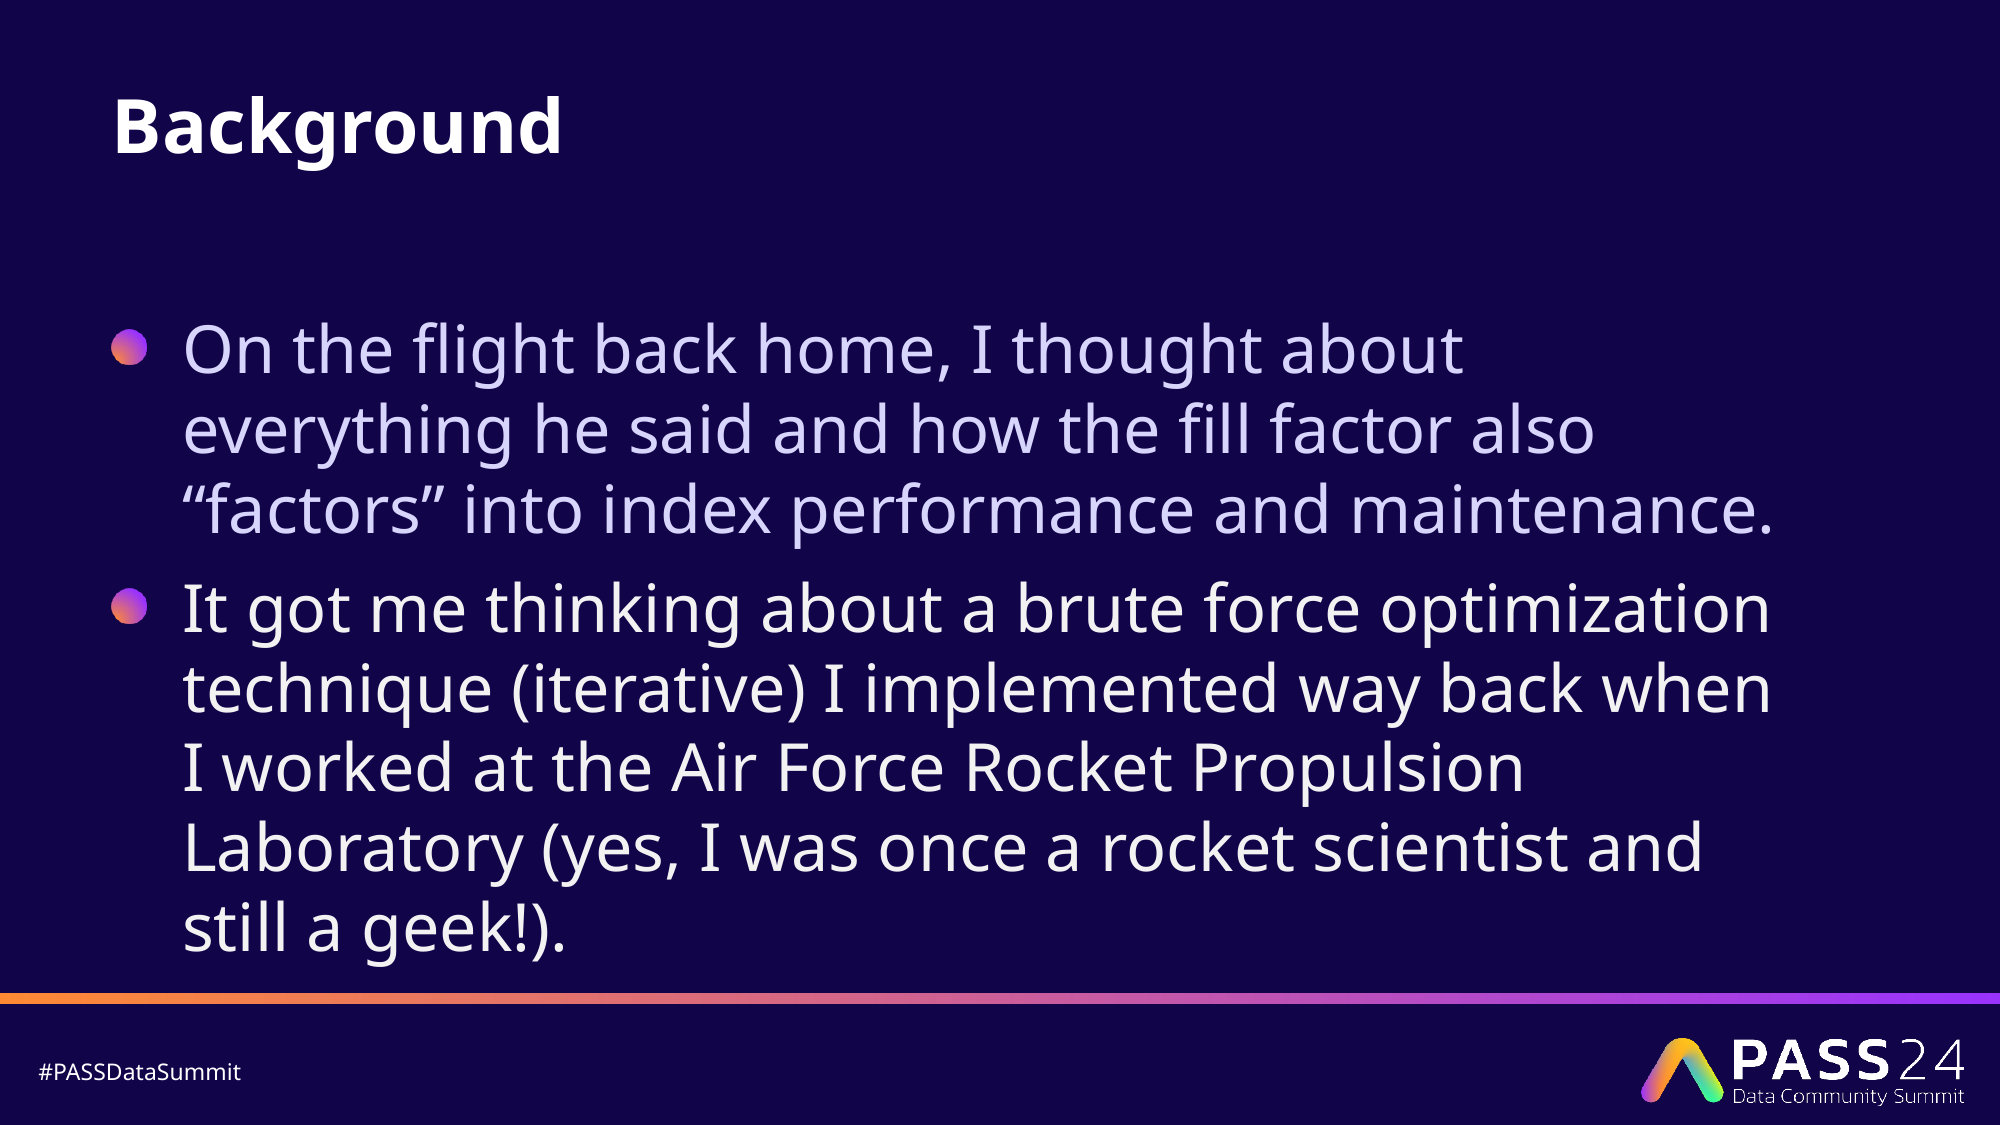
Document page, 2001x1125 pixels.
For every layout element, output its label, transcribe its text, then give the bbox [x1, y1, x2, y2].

picture [1639, 1036, 1966, 1108]
picture [111, 329, 147, 365]
picture [111, 588, 147, 624]
title Background [96, 80, 1642, 299]
list On the flight back home, I thought about everything he said and how the fill factor also “factors” into index performance and maintenance. It got me thinking about a brute force optimization technique (iterative) I implemented way back when I worked at the Air Force Rocket Propulsion Laboratory (yes, I was once a rocket scientist and still a geek!). [96, 299, 1822, 982]
